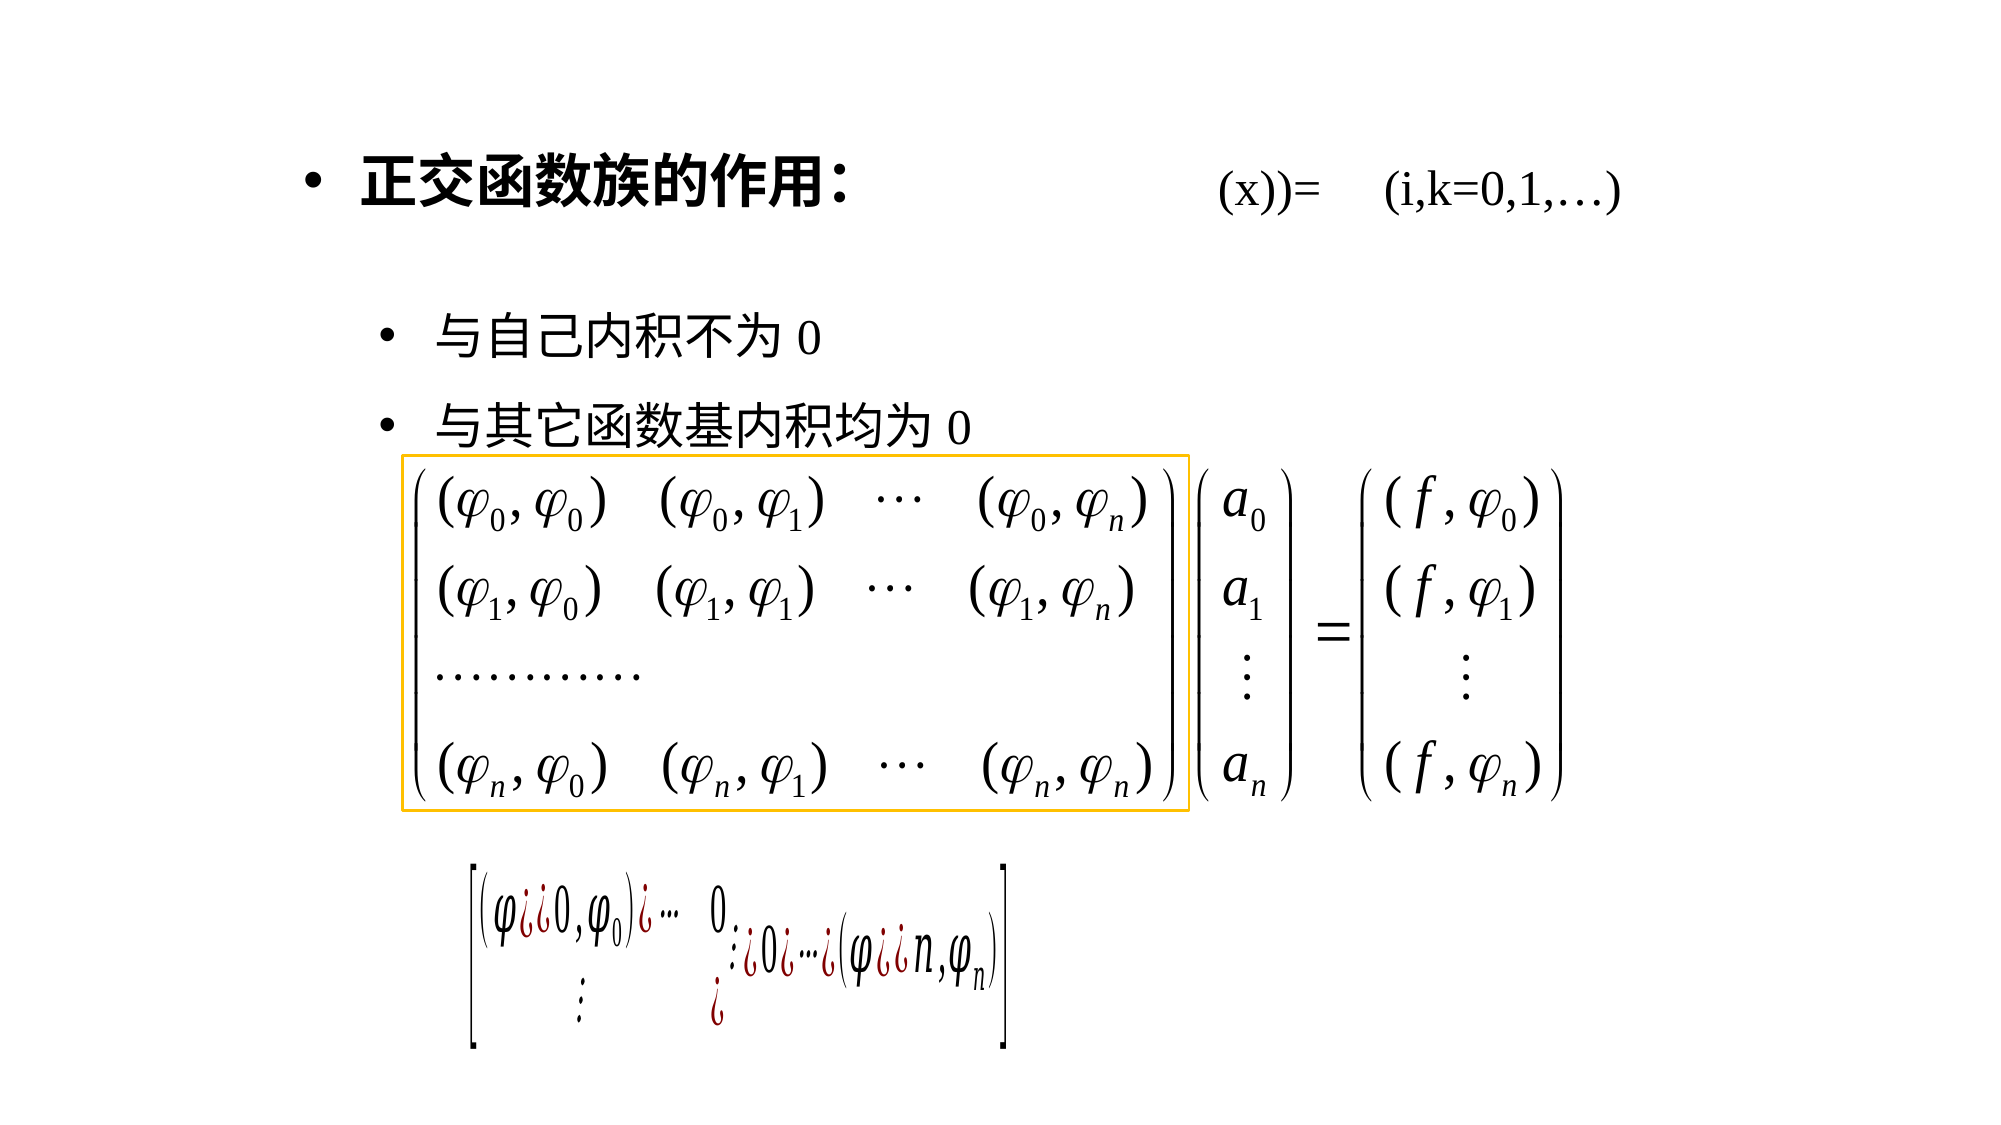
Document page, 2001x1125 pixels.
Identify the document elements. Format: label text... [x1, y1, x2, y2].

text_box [402, 455, 1574, 811]
text_box 正交函数族的作用： 与自己内积不为0 与其它函数基内积均为0 [288, 137, 987, 462]
